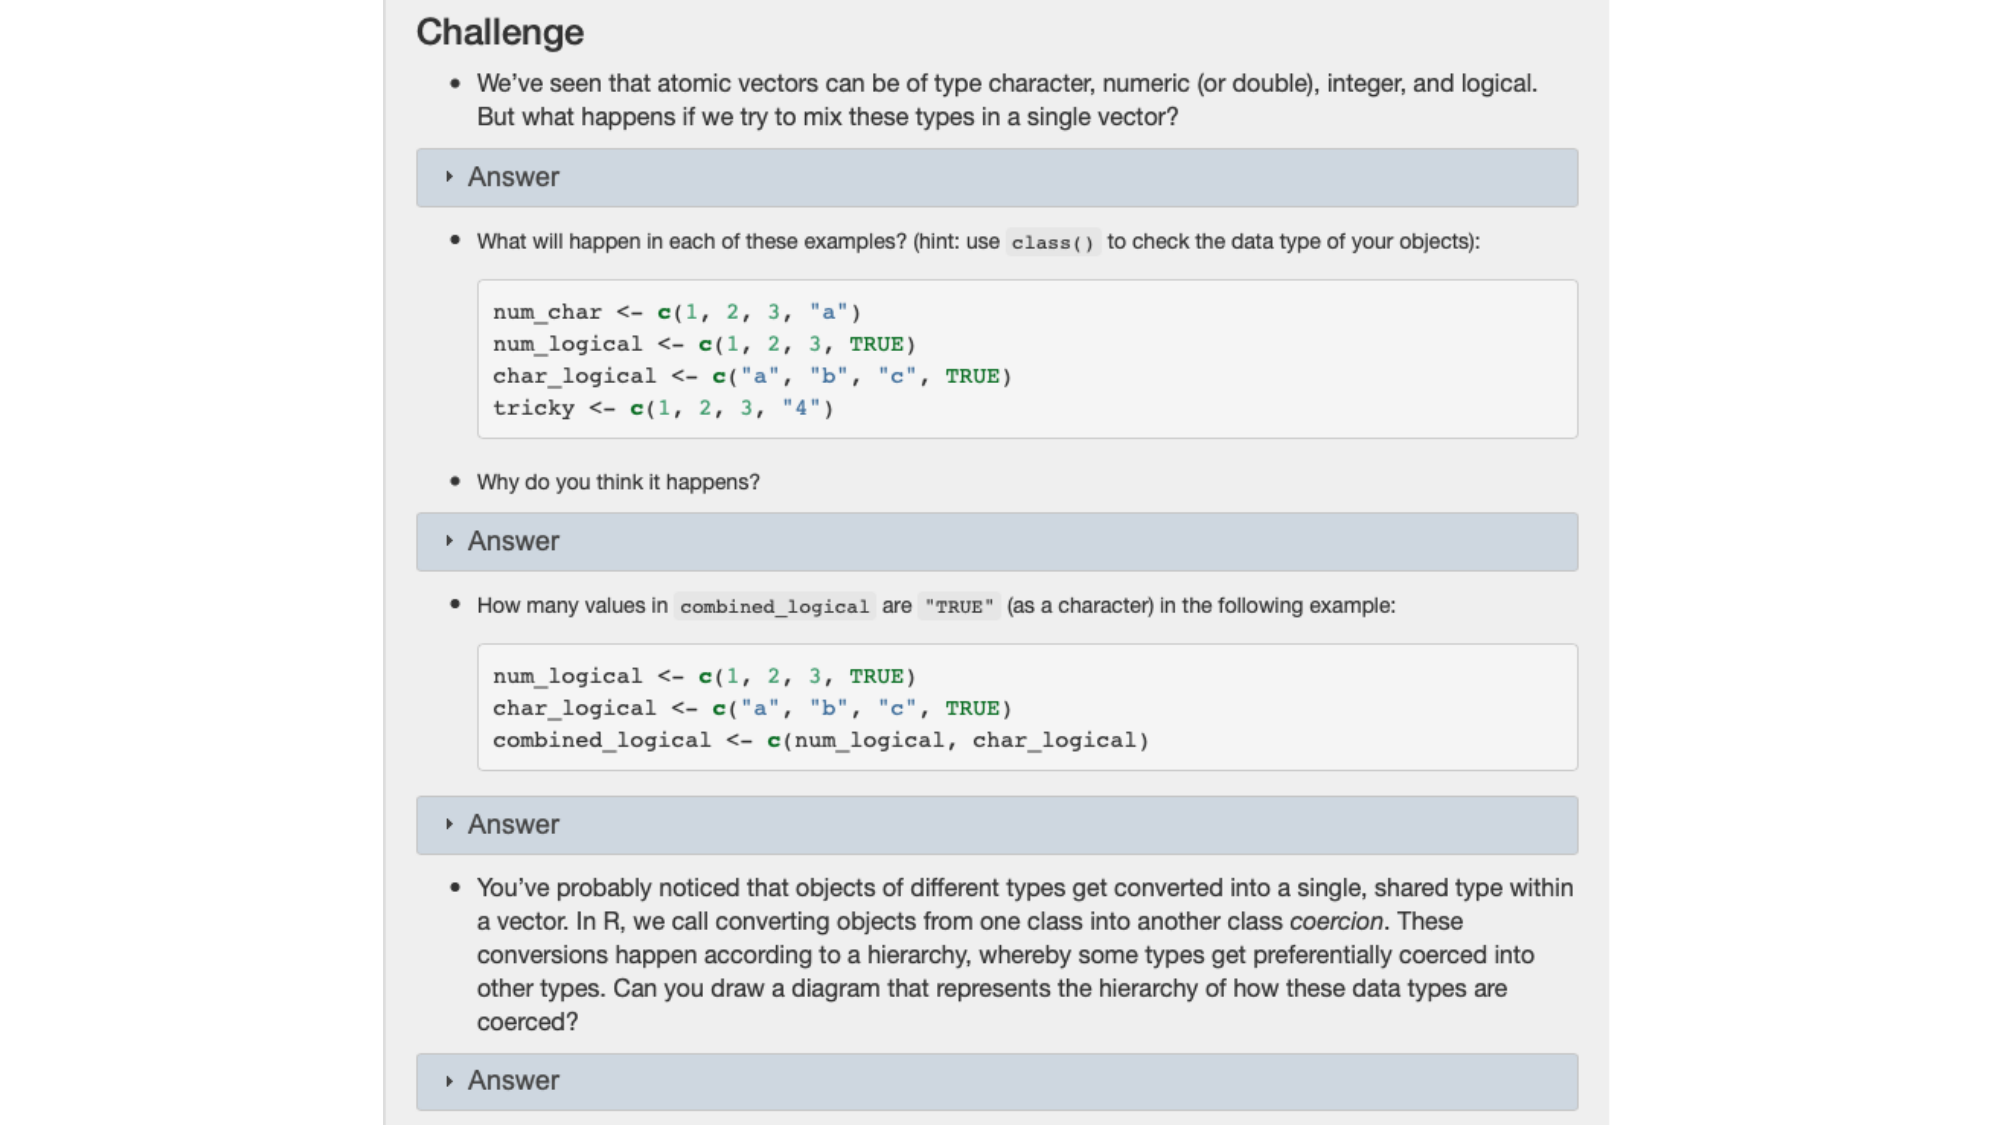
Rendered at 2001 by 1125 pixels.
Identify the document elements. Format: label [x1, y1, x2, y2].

picture [383, 0, 1617, 1125]
